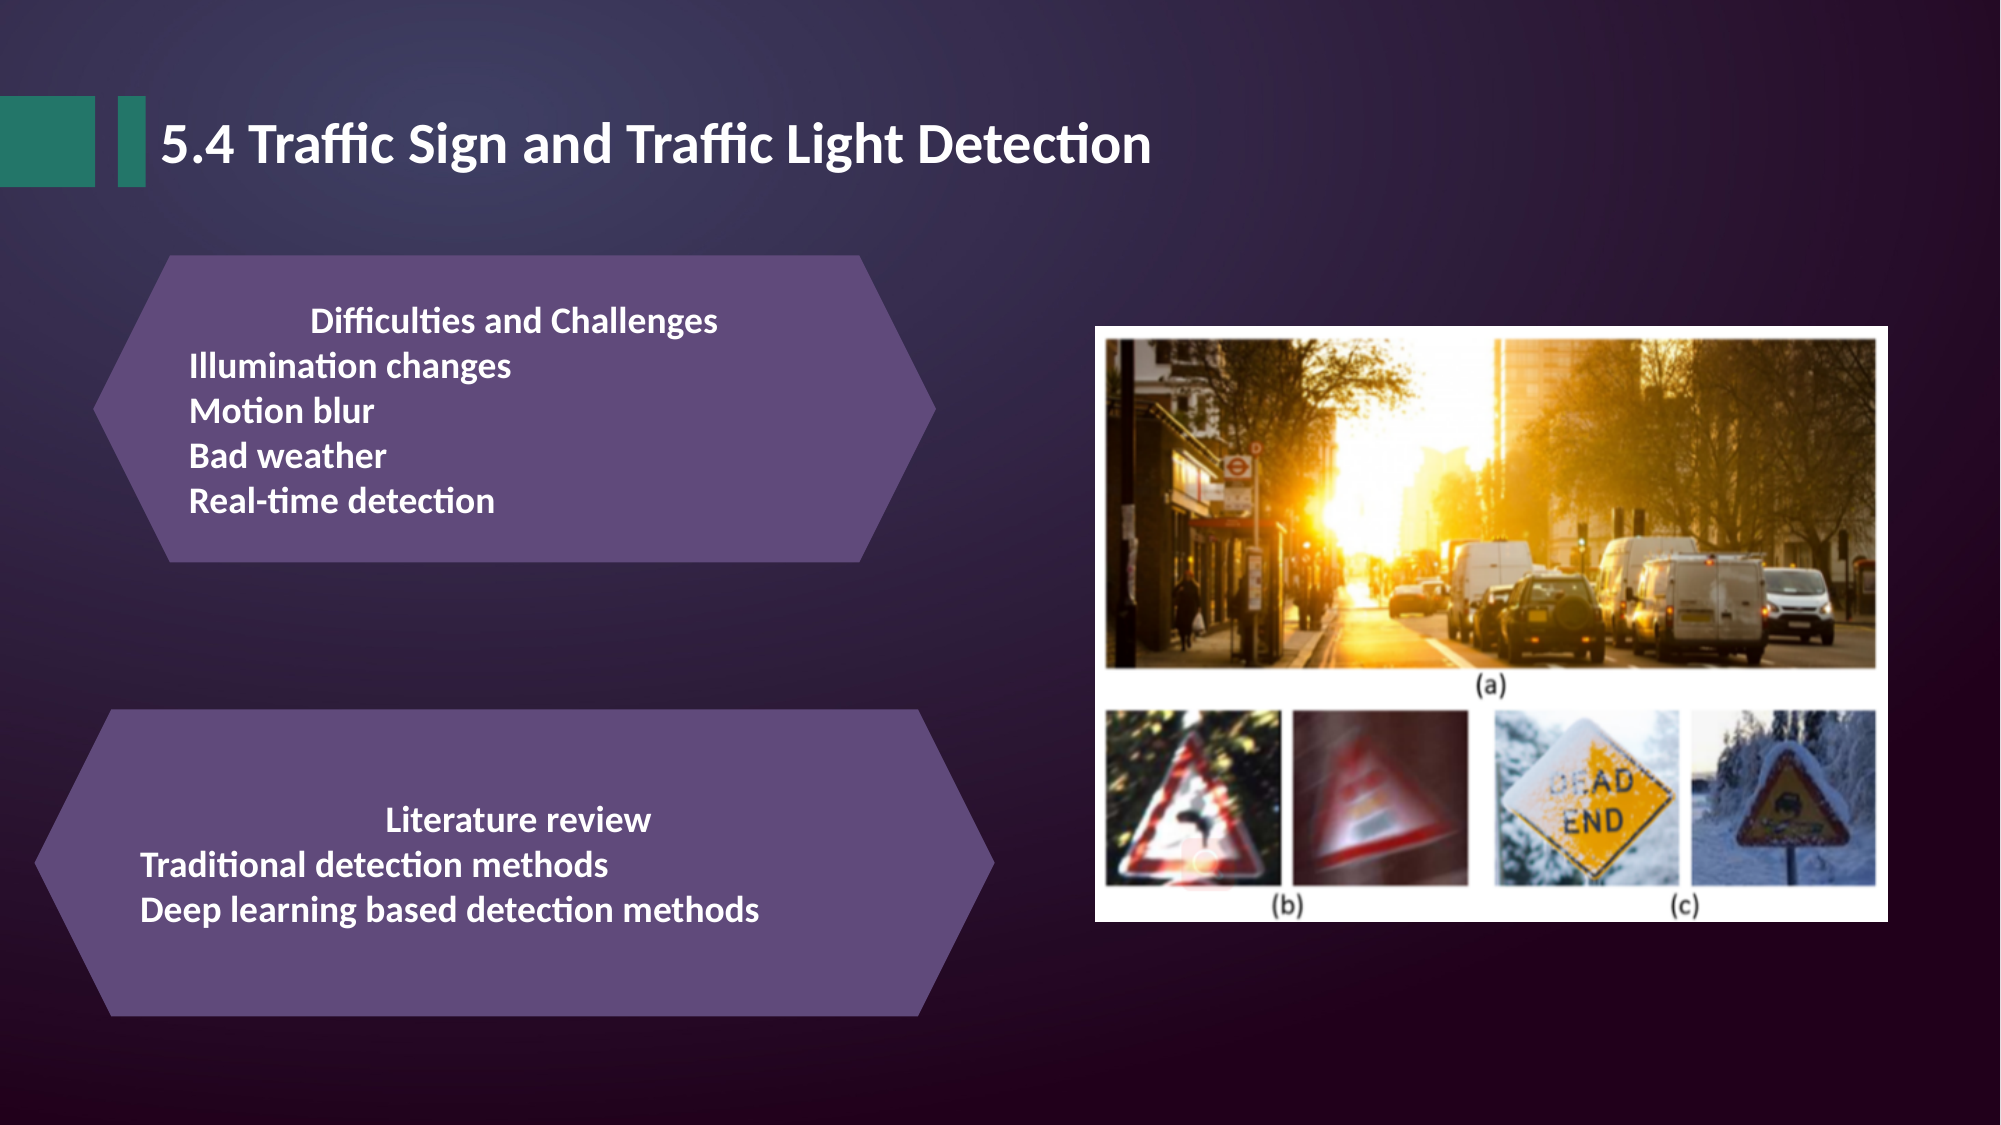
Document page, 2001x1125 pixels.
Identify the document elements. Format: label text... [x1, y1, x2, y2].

text_box [116, 94, 148, 189]
text_box Literature review Traditional detection methods Deep learning based detection methods [32, 707, 997, 1019]
text_box 5.4 Traffic Sign and Traffic Light Detection [148, 97, 1189, 183]
text_box Difficulties and Challenges Illumination changes Motion blur Bad weather Real-time detection [91, 253, 938, 565]
text_box [0, 94, 97, 189]
picture [0, 0, 2001, 1125]
